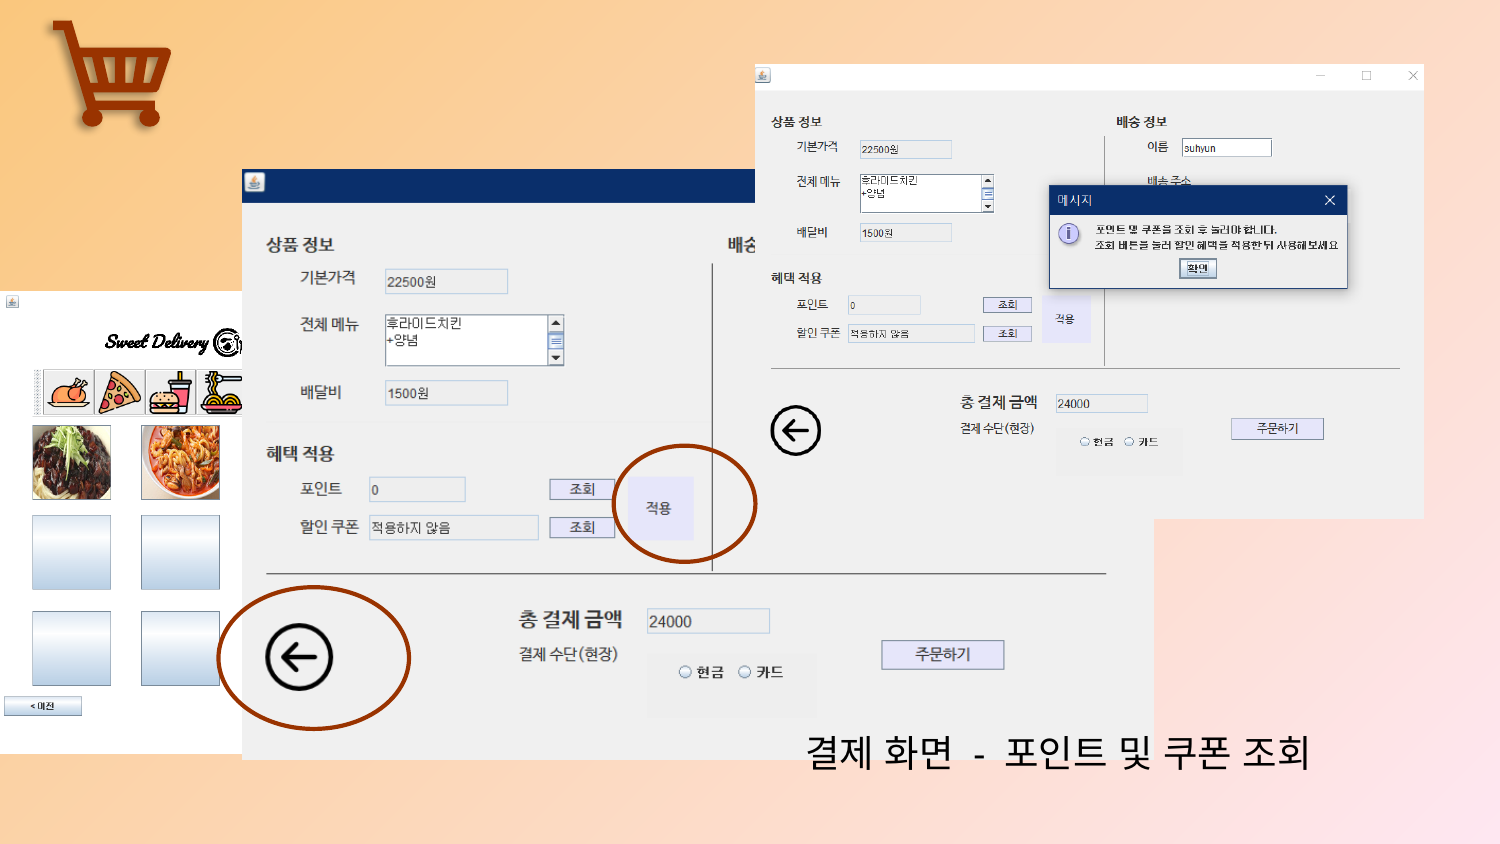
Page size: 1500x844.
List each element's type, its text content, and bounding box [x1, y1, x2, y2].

text_box 결제 화면 - 포인트 및 쿠폰 조회 [790, 722, 1416, 783]
picture [0, 64, 1424, 760]
text_box [50, 18, 173, 129]
